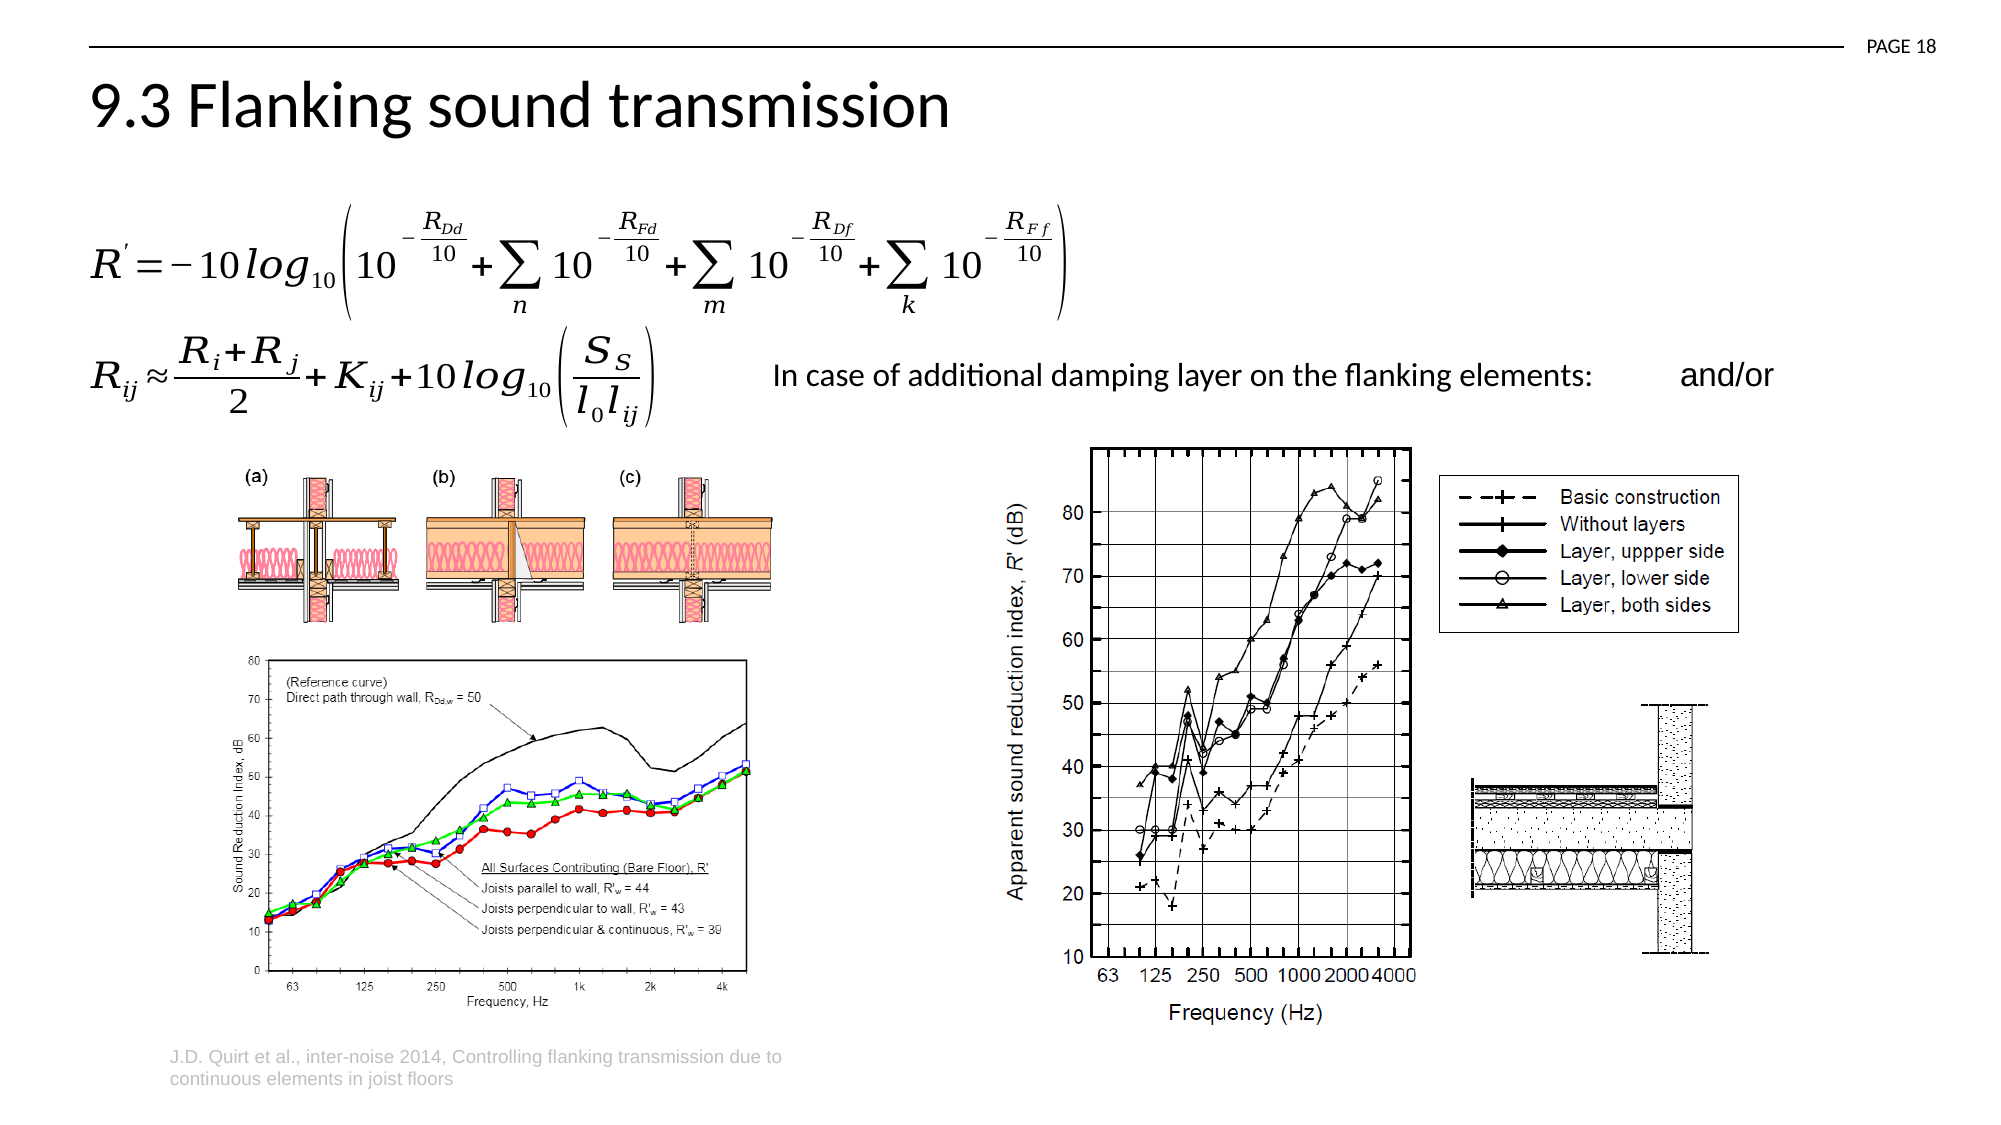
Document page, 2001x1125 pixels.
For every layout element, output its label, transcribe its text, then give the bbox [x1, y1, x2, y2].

slide_number PAGE 17 [1866, 29, 2000, 61]
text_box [154, 462, 864, 1066]
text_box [757, 345, 1865, 1038]
title 9.3 Flanking sound transmission [88, 58, 1845, 142]
